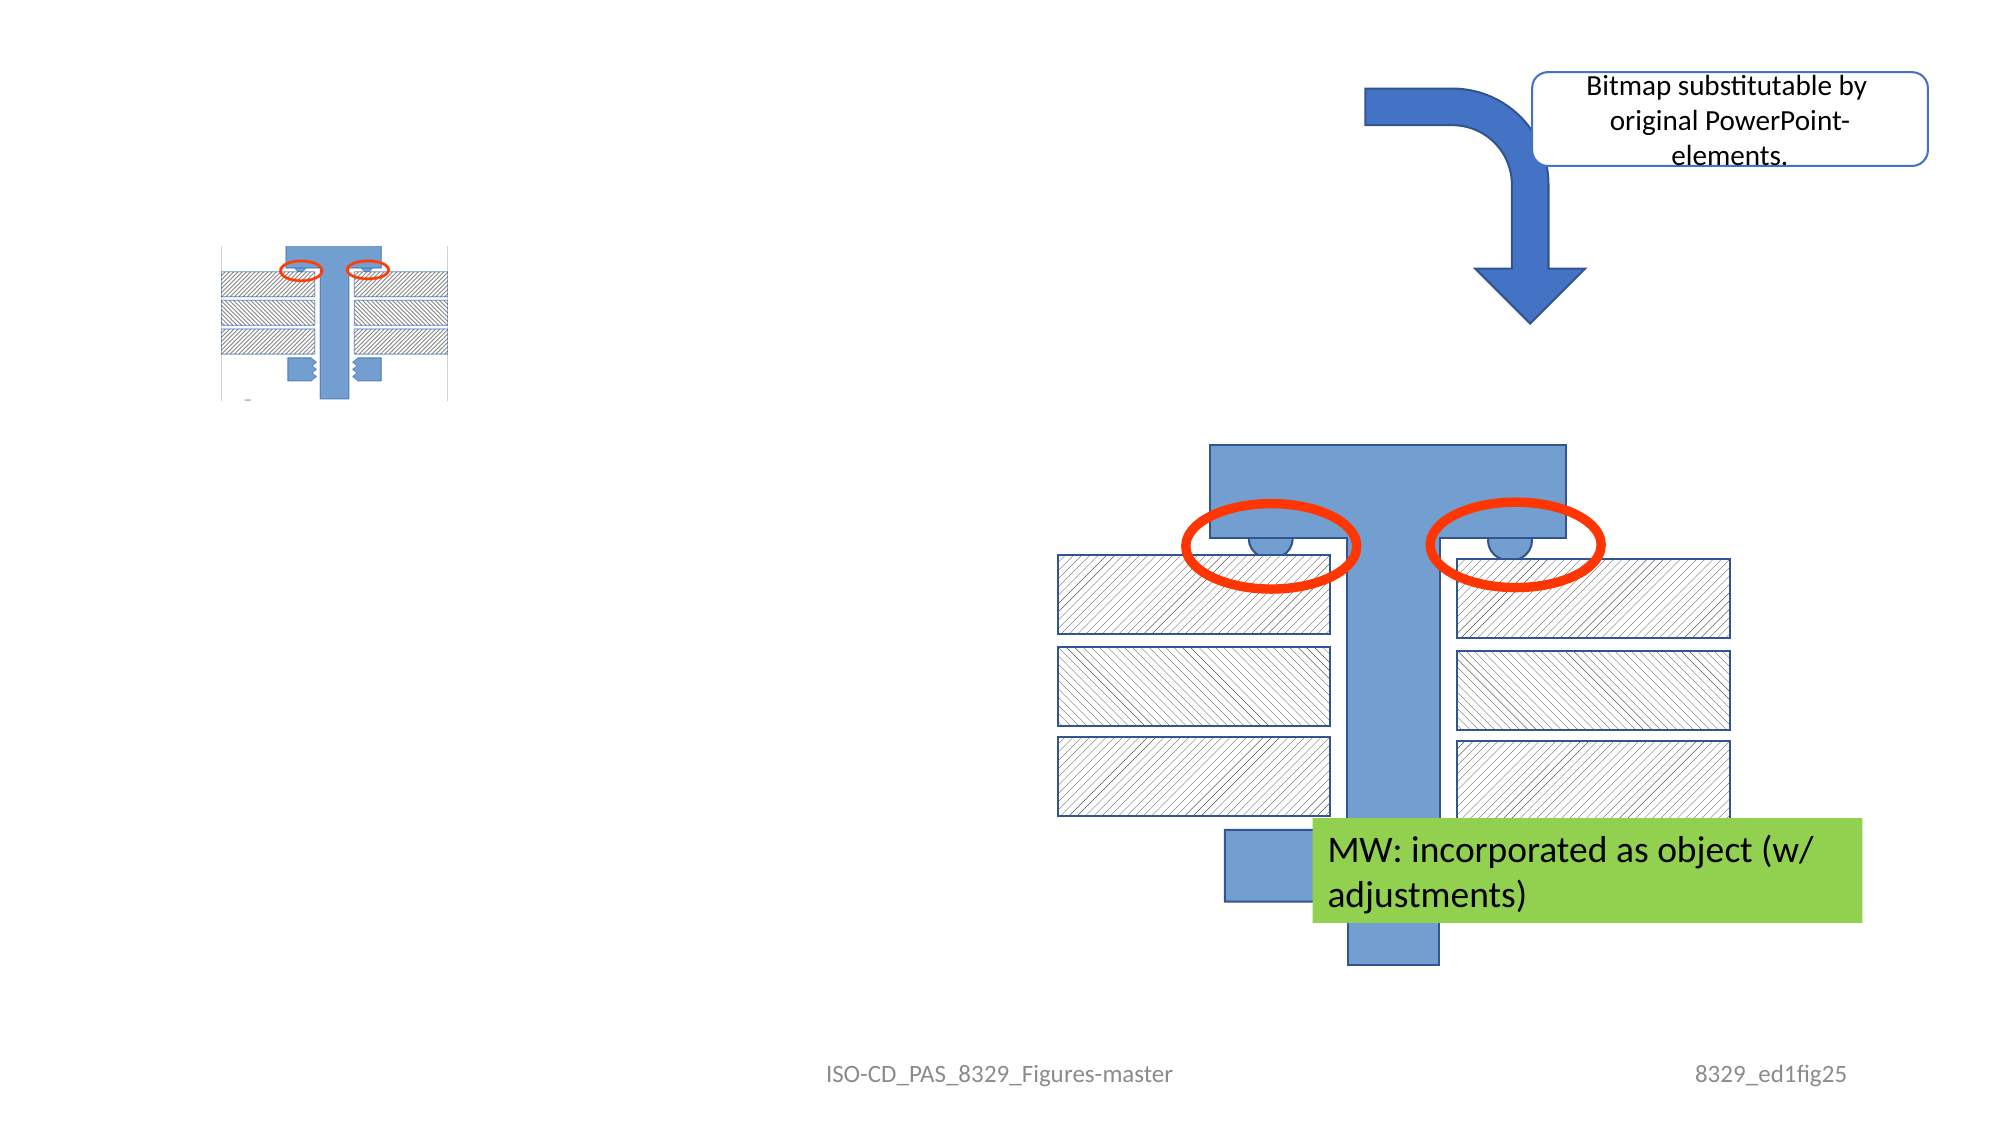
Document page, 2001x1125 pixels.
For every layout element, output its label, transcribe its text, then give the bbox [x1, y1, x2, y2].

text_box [1365, 71, 1931, 324]
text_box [1057, 445, 1731, 966]
picture [221, 246, 448, 401]
text_box MW: incorporated as object (w/ adjustments) [1731, 818, 1863, 923]
footer ISO-CD_PAS_8329_Figures-master [662, 1042, 1338, 1103]
slide_number 8329_ed1fig25 [1412, 1042, 1863, 1103]
